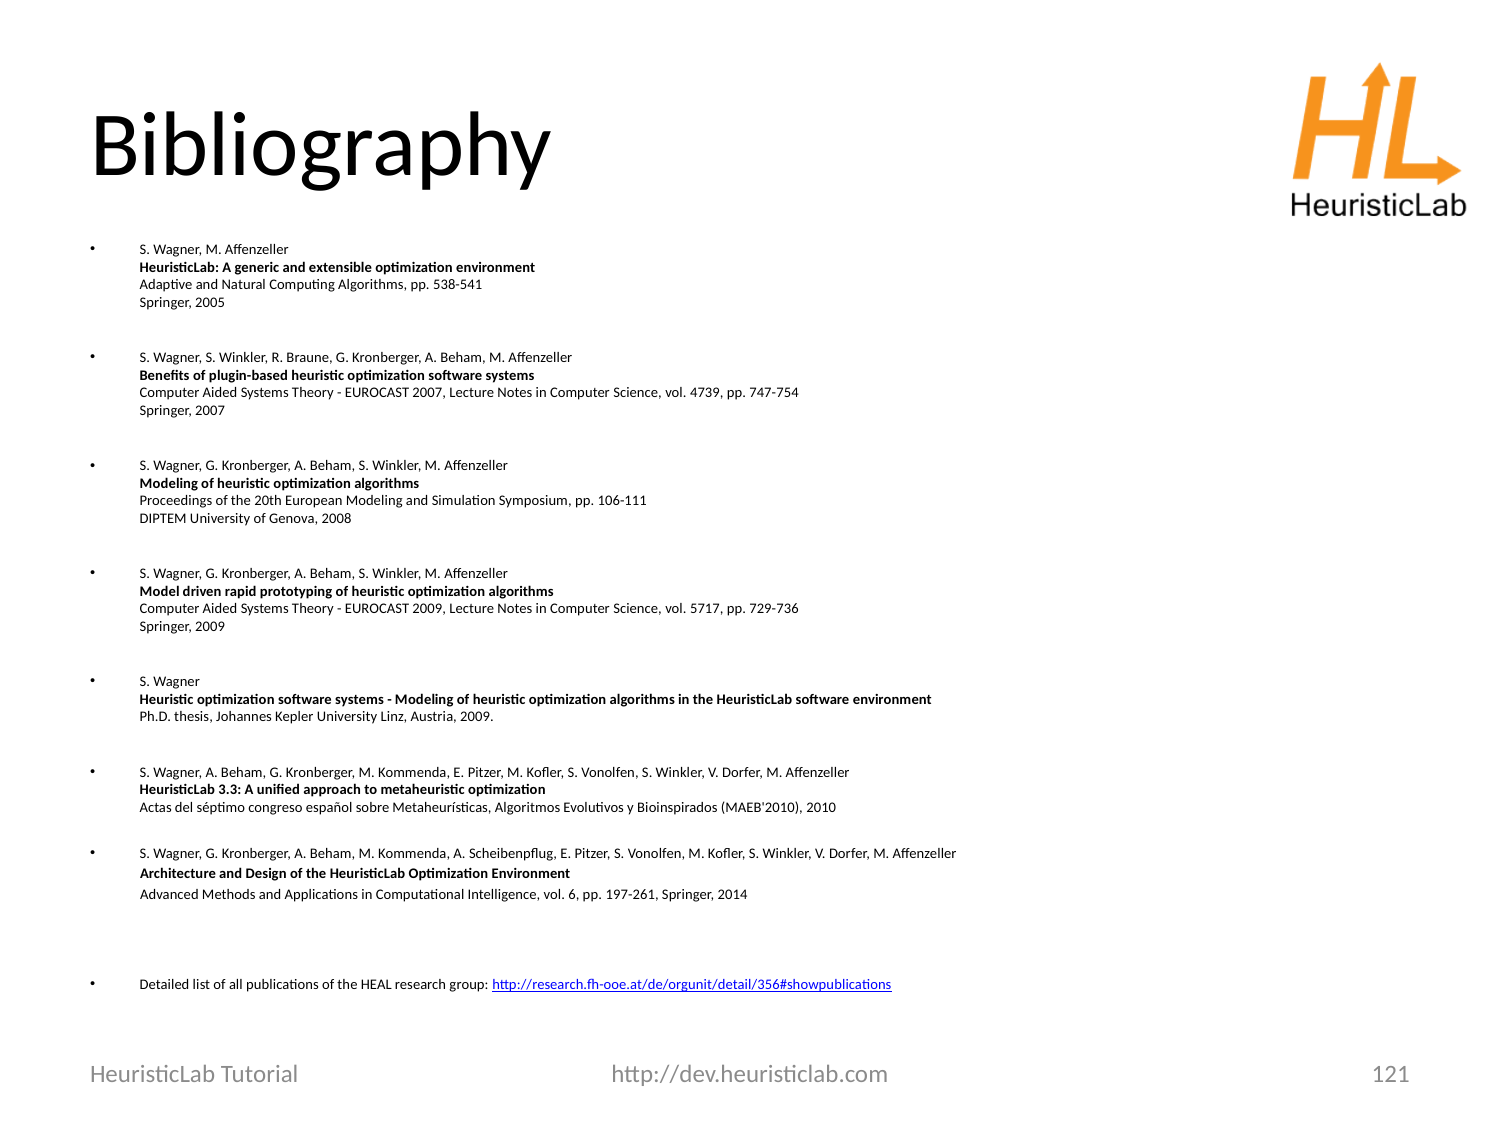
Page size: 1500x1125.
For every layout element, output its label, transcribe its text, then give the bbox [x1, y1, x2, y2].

slide_number HeuristicLab Tutorial [75, 1042, 425, 1103]
footer http://dev.heuristiclab.com [512, 1042, 988, 1103]
title Bibliography [75, 45, 1282, 232]
picture [1281, 27, 1474, 244]
slide_number 121 [1074, 1042, 1425, 1103]
list S. Wagner, M. Affenzeller HeuristicLab: A generic and extensible optimization environment Adaptive and Natural Computing Algorithms, pp. 538-541 Springer, 2005 S. Wagner, S. Winkler, R. Braune, G. Kronberger, A. Beham, M. Affenzeller Benefits of plugin-based heuristic optimization software systems Computer Aided Systems Theory - EUROCAST 2007, Lecture Notes in Computer Science, vol. 4739, pp. 747-754 Springer, 2007 S. Wagner, G. Kronberger, A. Beham, S. Winkler, M. Affenzeller Modeling of heuristic optimization algorithms Proceedings of the 20th European Modeling and Simulation Symposium, pp. 106-111 DIPTEM University of Genova, 2008 S. Wagner, G. Kronberger, A. Beham, S. Winkler, M. Affenzeller Model driven rapid prototyping of heuristic optimization algorithms Computer Aided Systems Theory - EUROCAST 2009, Lecture Notes in Computer Science, vol. 5717, pp. 729-736 Springer, 2009 S. Wagner Heuristic optimization software systems - Modeling of heuristic optimization algorithms in the HeuristicLab software environment Ph.D. thesis, Johannes Kepler University Linz, Austria, 2009. S. Wagner, A. Beham, G. Kronberger, M. Kommenda, E. Pitzer, M. Kofler, S. Vonolfen, S. Winkler, V. Dorfer, M. Affenzeller HeuristicLab 3.3: A unified approach to metaheuristic optimization Actas del séptimo congreso español sobre Metaheurísticas, Algoritmos Evolutivos y Bioinspirados (MAEB'2010), 2010 S. Wagner, G. Kronberger, A. Beham, M. Kommenda, A. Scheibenpflug, E. Pitzer, S. Vonolfen, M. Kofler, S. Winkler, V. Dorfer, M. Affenzeller Architecture and Design of the HeuristicLab Optimization Environment Advanced Methods and Applications in Computational Intelligence, vol. 6, pp. 197-261, Springer, 2014 Detailed list of all publications of the HEAL research group: http://research.fh-ooe.at/de/orgunit/detail/356#showpublications [75, 232, 1425, 1005]
